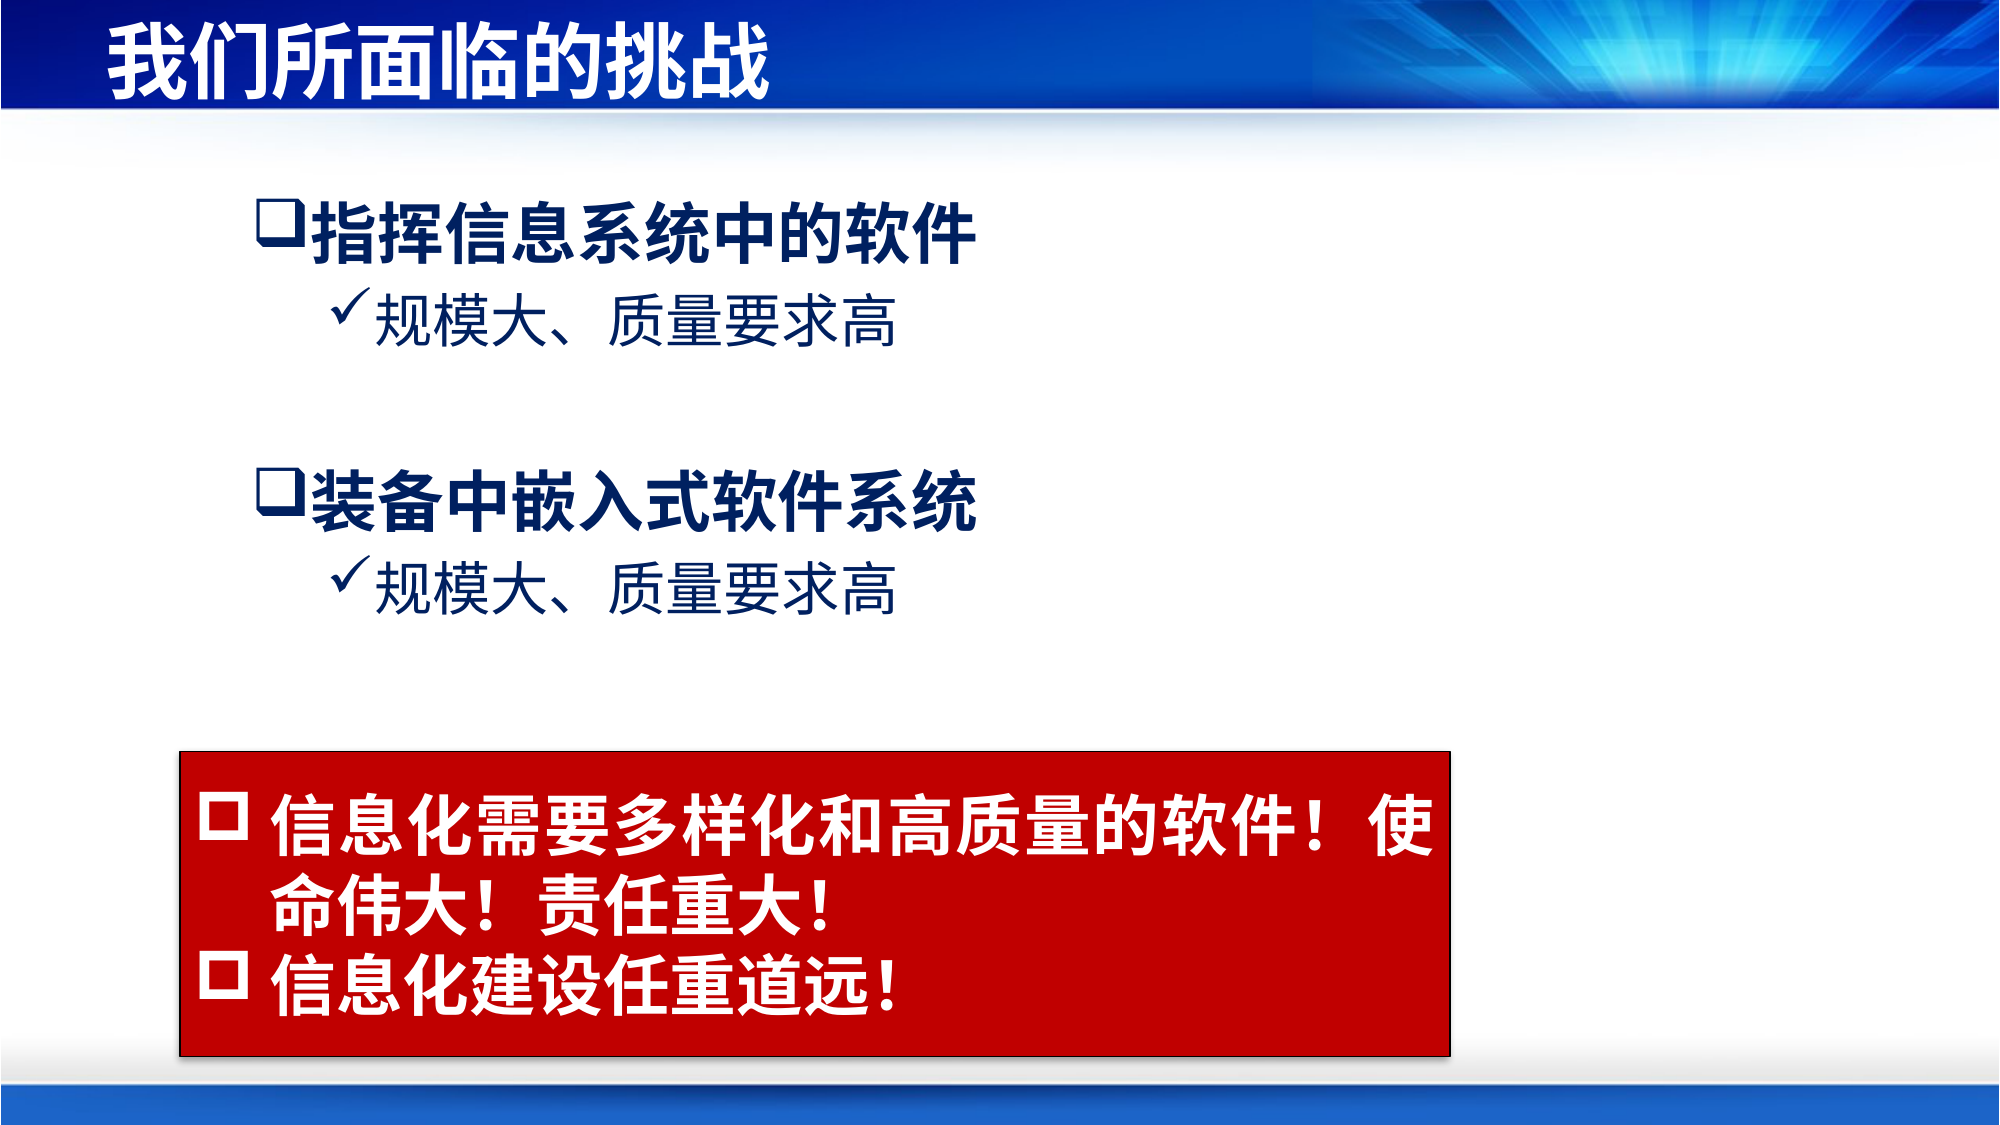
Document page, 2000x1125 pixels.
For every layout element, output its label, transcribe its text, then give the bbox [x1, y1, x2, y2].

list 指挥信息系统中的软件 规模大、质量要求高 装备中嵌入式软件系统 规模大、质量要求高 [236, 184, 2000, 1012]
picture [1, 0, 1999, 1125]
title 我们所面临的挑战 [90, 1, 1880, 118]
text_box 信息化需要多样化和高质量的软件！使命伟大！责任重大！ 信息化建设任重道远！ [179, 751, 1451, 1057]
